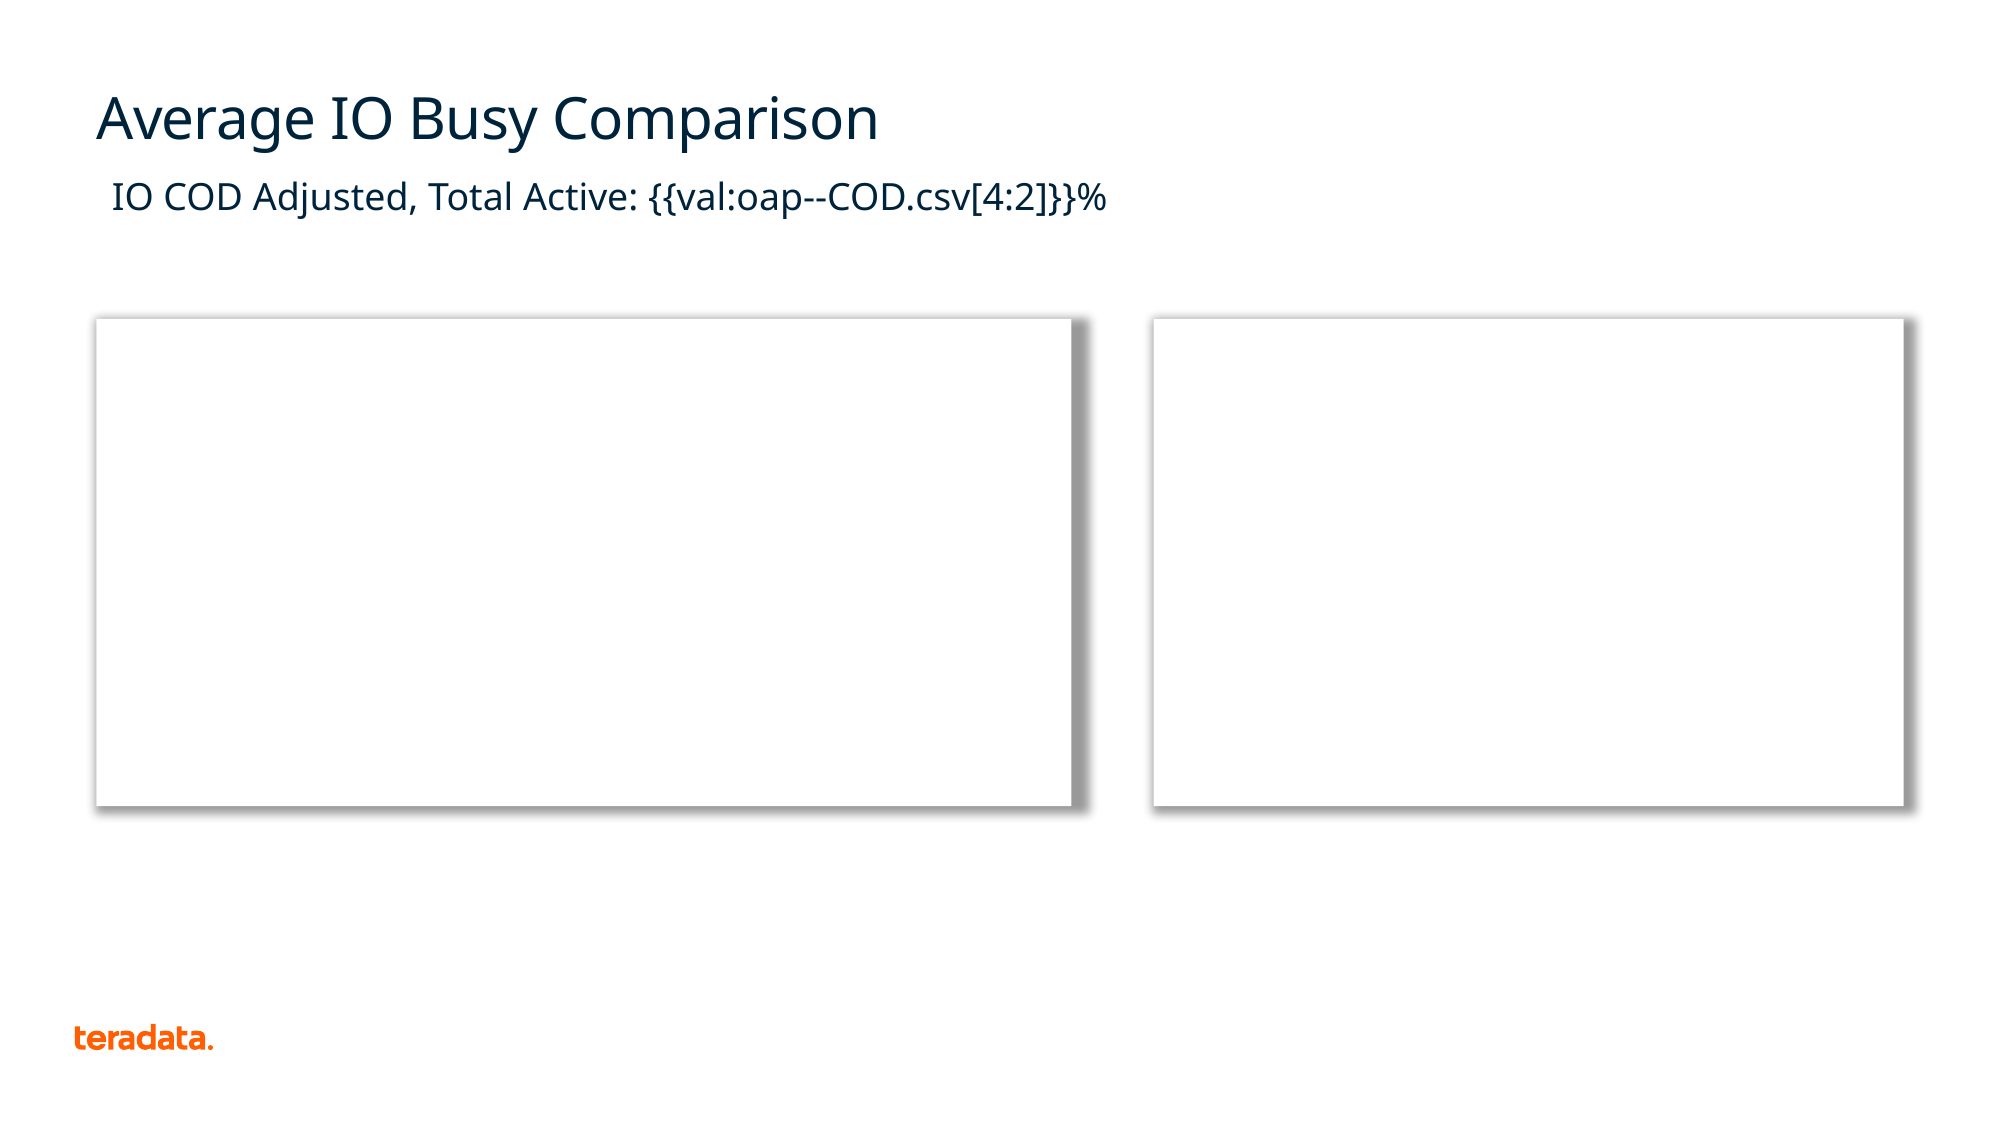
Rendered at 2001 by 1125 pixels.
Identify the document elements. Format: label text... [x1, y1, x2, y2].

text_box IO COD Adjusted, Total Active: {{val:oap--COD.csv[4:2]}}% [97, 165, 1342, 226]
text_box [1153, 318, 1905, 807]
title Average IO Busy Comparison [96, 62, 1822, 151]
text_box [95, 318, 1072, 807]
